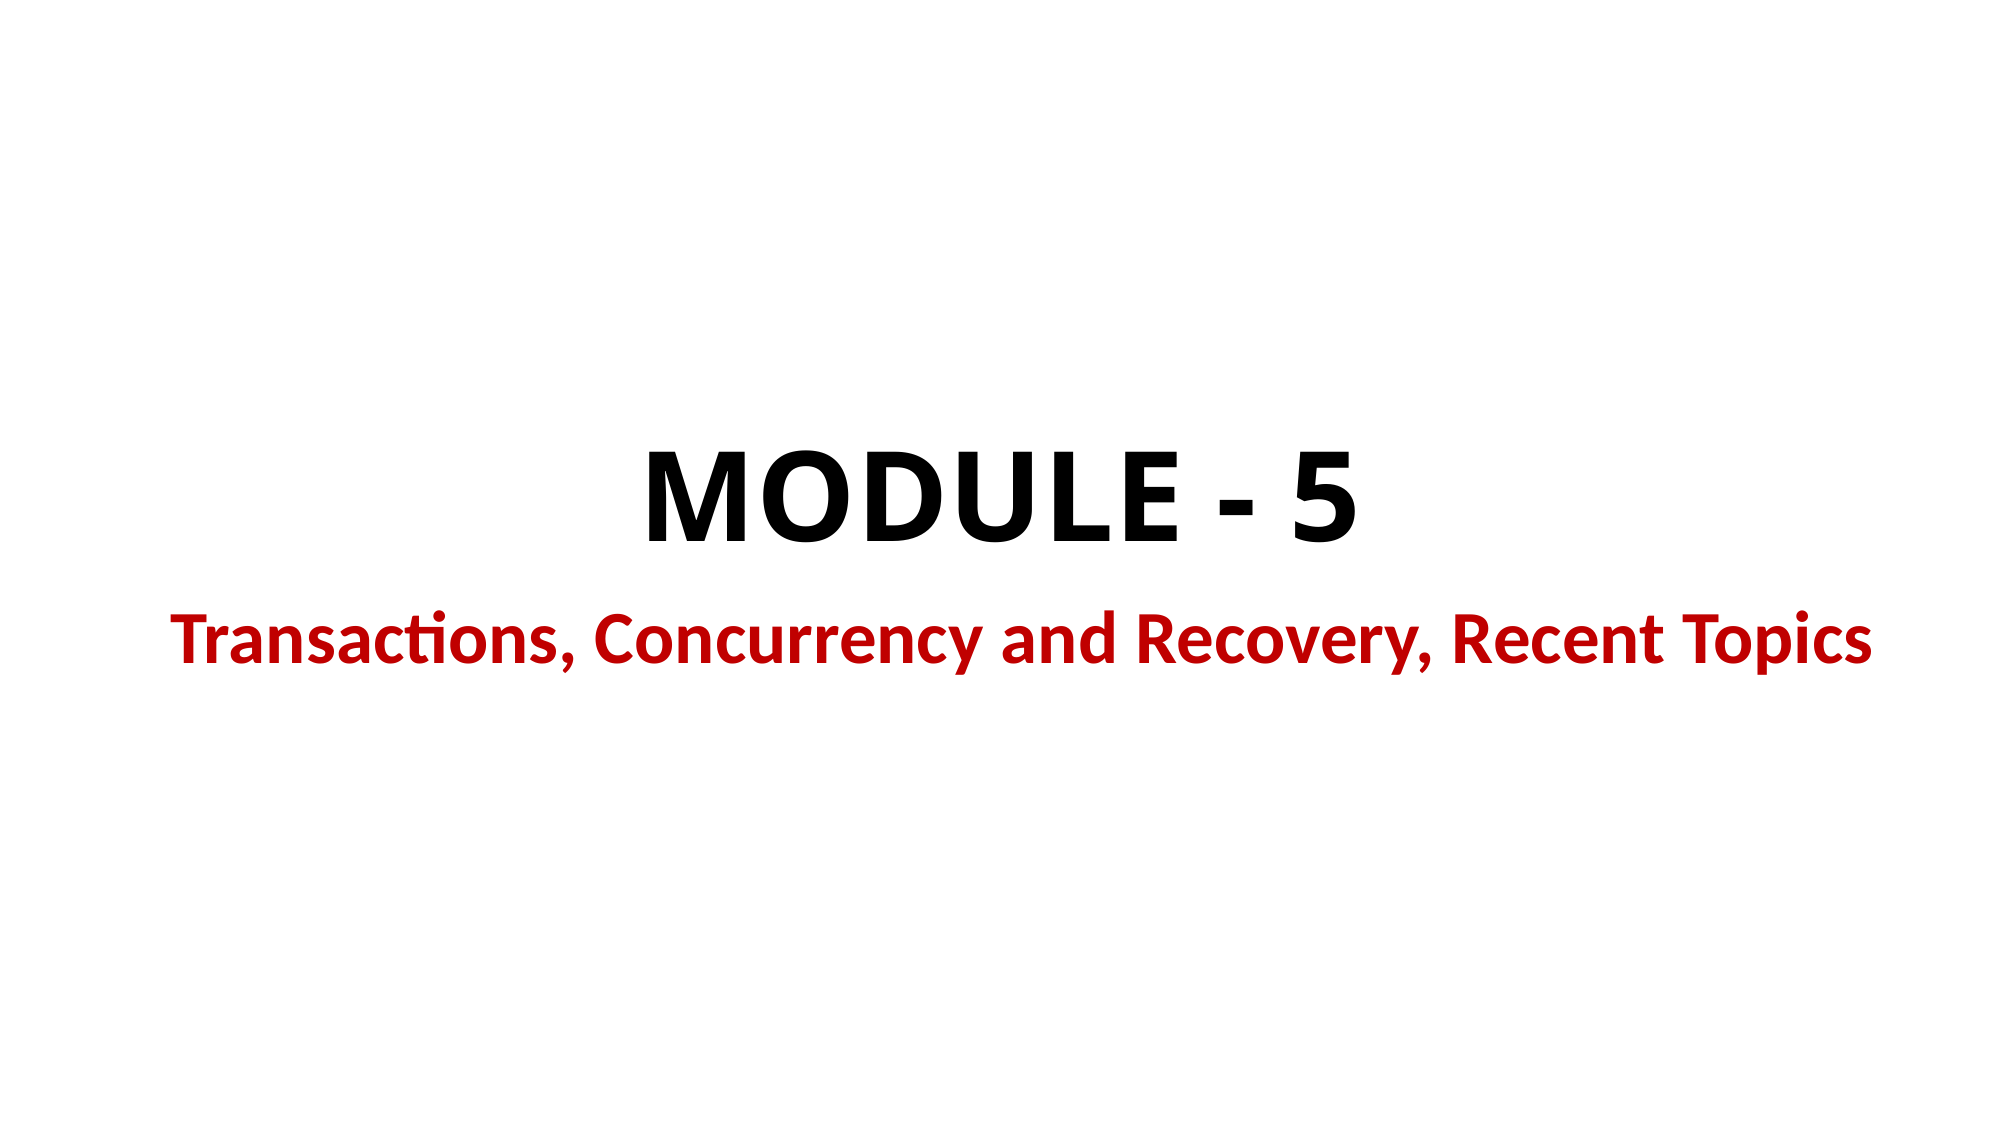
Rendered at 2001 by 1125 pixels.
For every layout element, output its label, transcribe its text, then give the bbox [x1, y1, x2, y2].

subtitle Transactions, Concurrency and Recovery, Recent Topics [111, 590, 1935, 863]
title MODULE - 5 [249, 184, 1750, 576]
